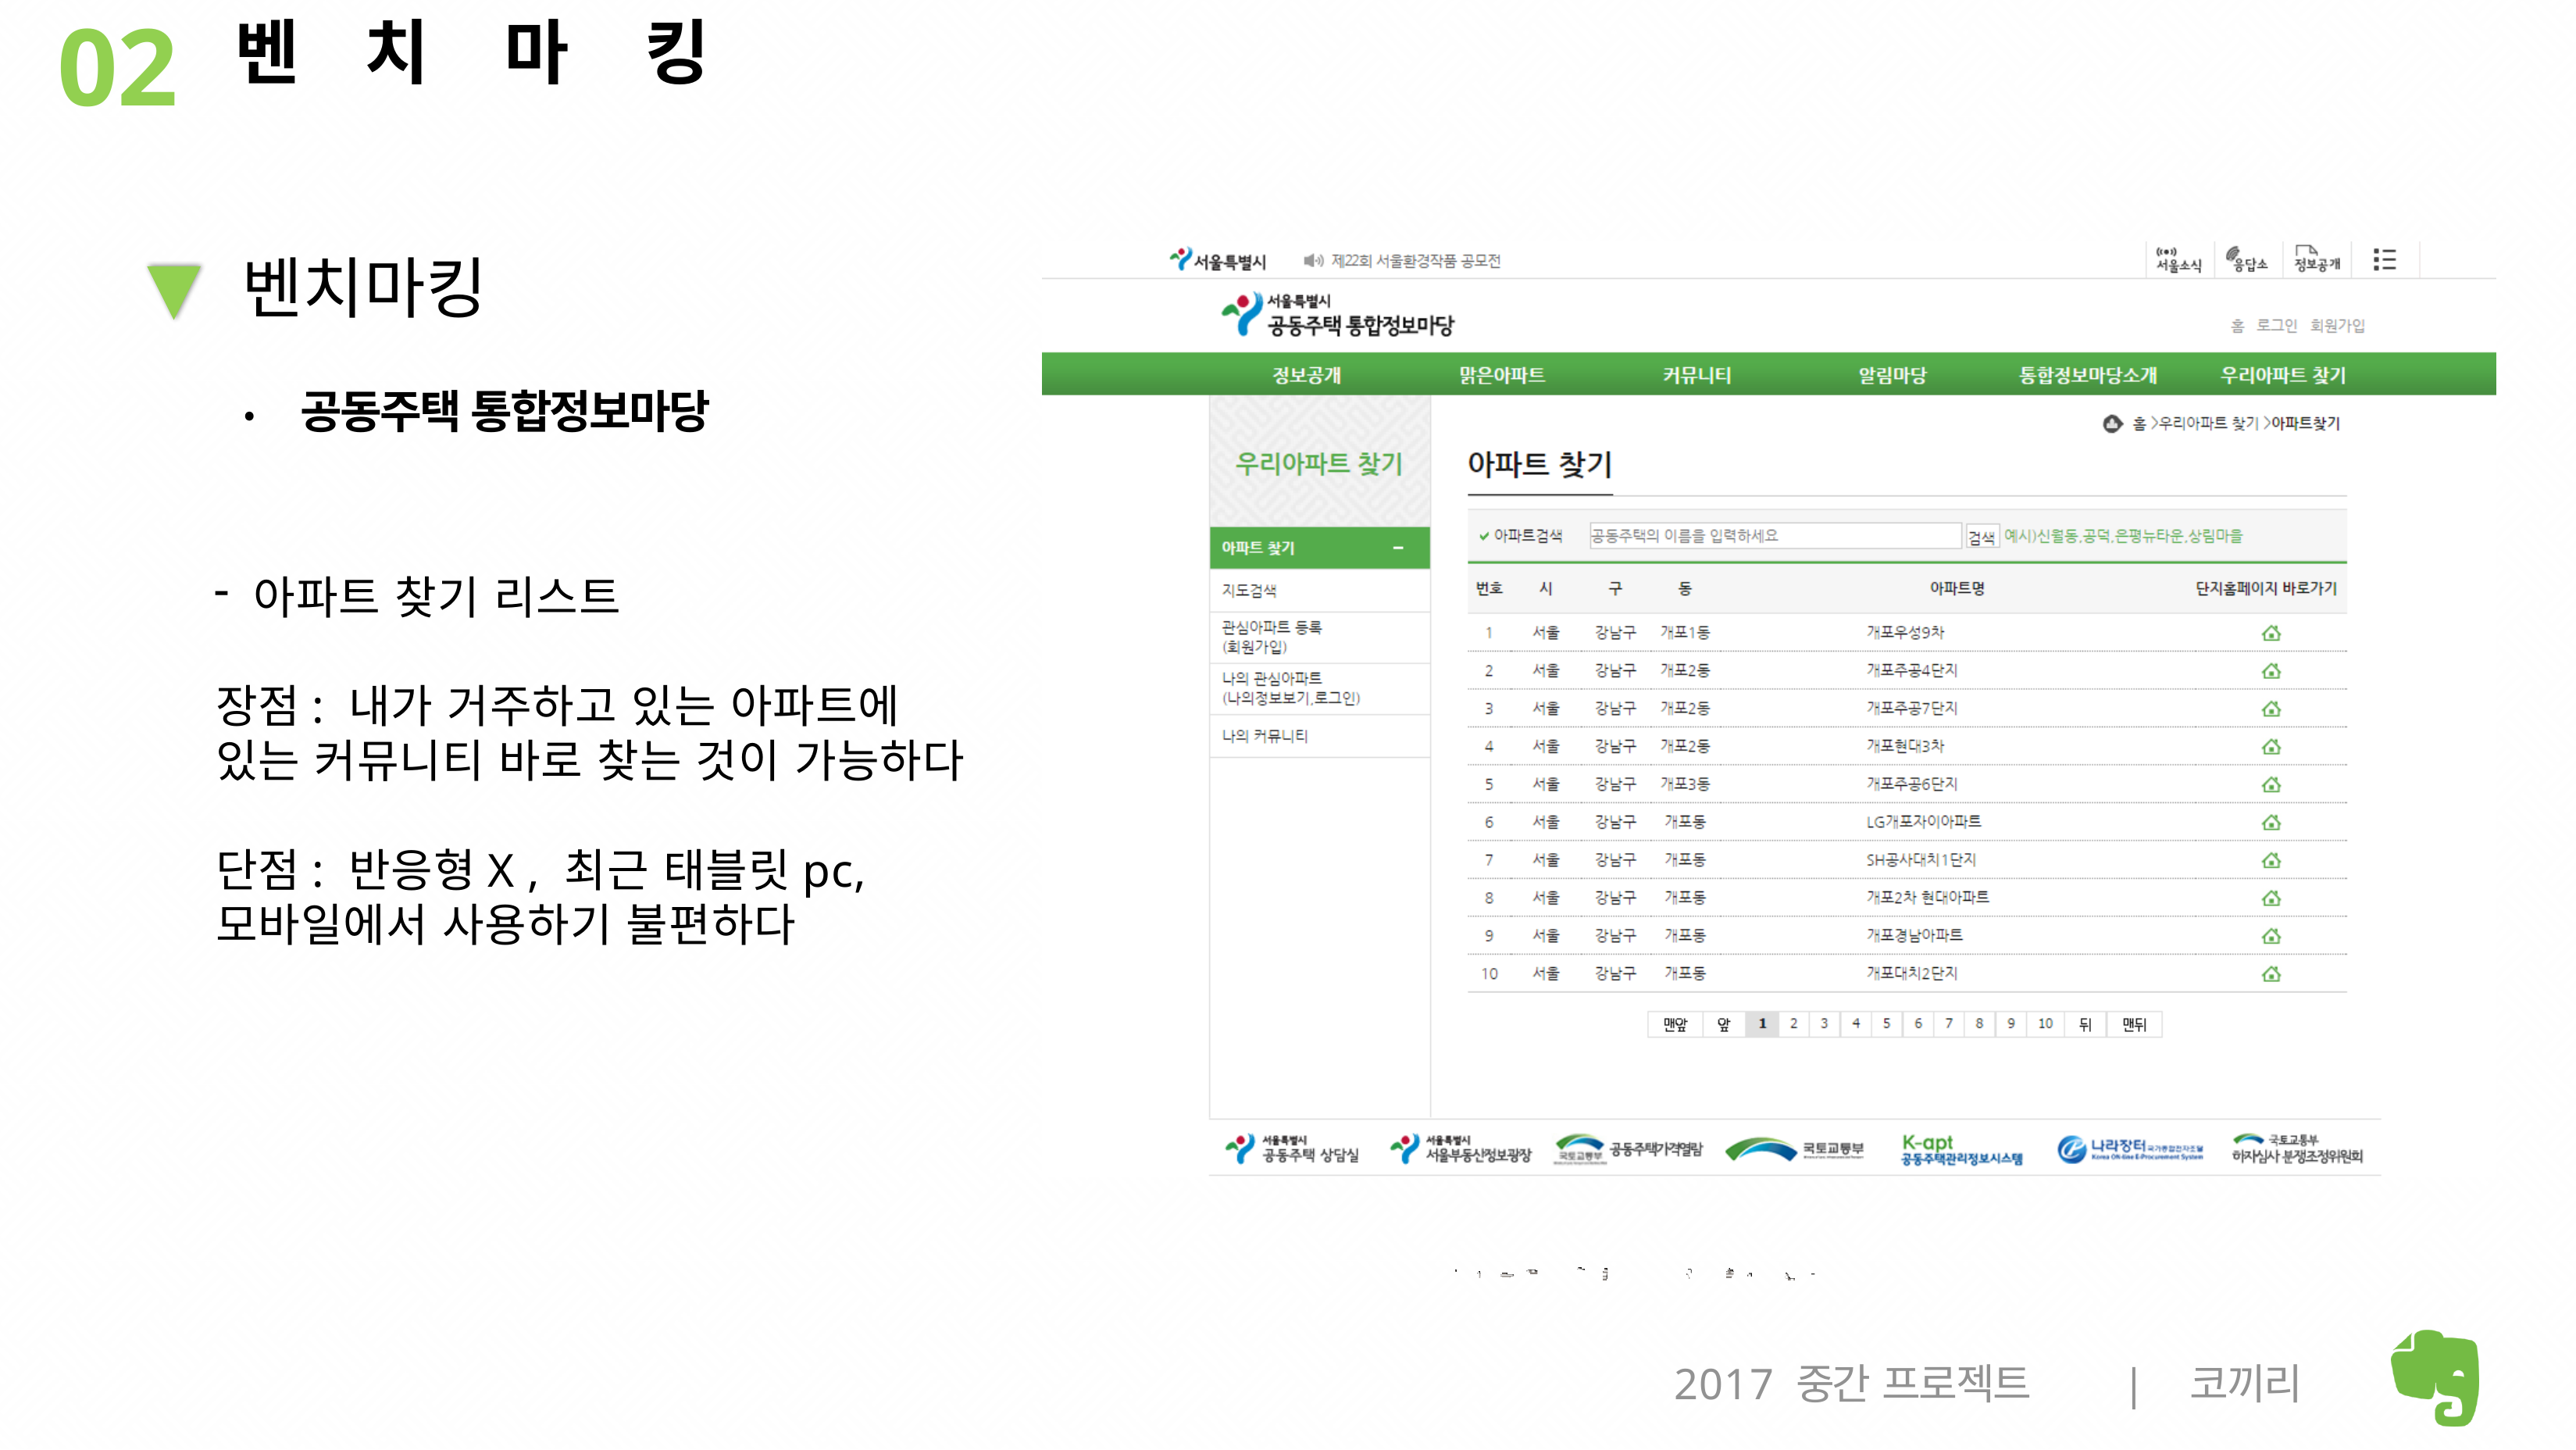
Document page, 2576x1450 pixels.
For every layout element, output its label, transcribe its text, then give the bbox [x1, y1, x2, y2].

text_box 02 벤 치 마 킹 [55, 0, 737, 127]
text_box 벤치마킹 • 공동주택 통합정보마당 [240, 245, 948, 439]
slide_number 코끼리 [2188, 1366, 2412, 1450]
picture [1042, 241, 2496, 1177]
text_box [1746, 1270, 1753, 1277]
text_box [1498, 1270, 1515, 1279]
text_box [1782, 1270, 1795, 1280]
picture [2391, 1330, 2480, 1427]
text_box [1475, 1269, 1481, 1278]
text_box [1724, 1266, 1734, 1278]
text_box 아파트 찾기 리스트 장점: 내가 거주하고 있는 아파트에 있는 커뮤니티 바로 찾는 것이 가능하다 단점: 반응형X , 최근 태블릿pc, 모바일에서 사용하기 불편하다 [213, 568, 969, 952]
footer 2017 중간 프로젝트 [1625, 1366, 2086, 1450]
text_box [147, 266, 201, 320]
text_box [1600, 1266, 1608, 1280]
text_box [1575, 1266, 1586, 1272]
text_box | [2121, 1366, 2140, 1409]
text_box [1684, 1266, 1693, 1279]
text_box [143, 261, 208, 326]
text_box [1450, 1268, 1457, 1272]
text_box [1523, 1267, 1538, 1274]
text_box [1809, 1271, 1815, 1280]
